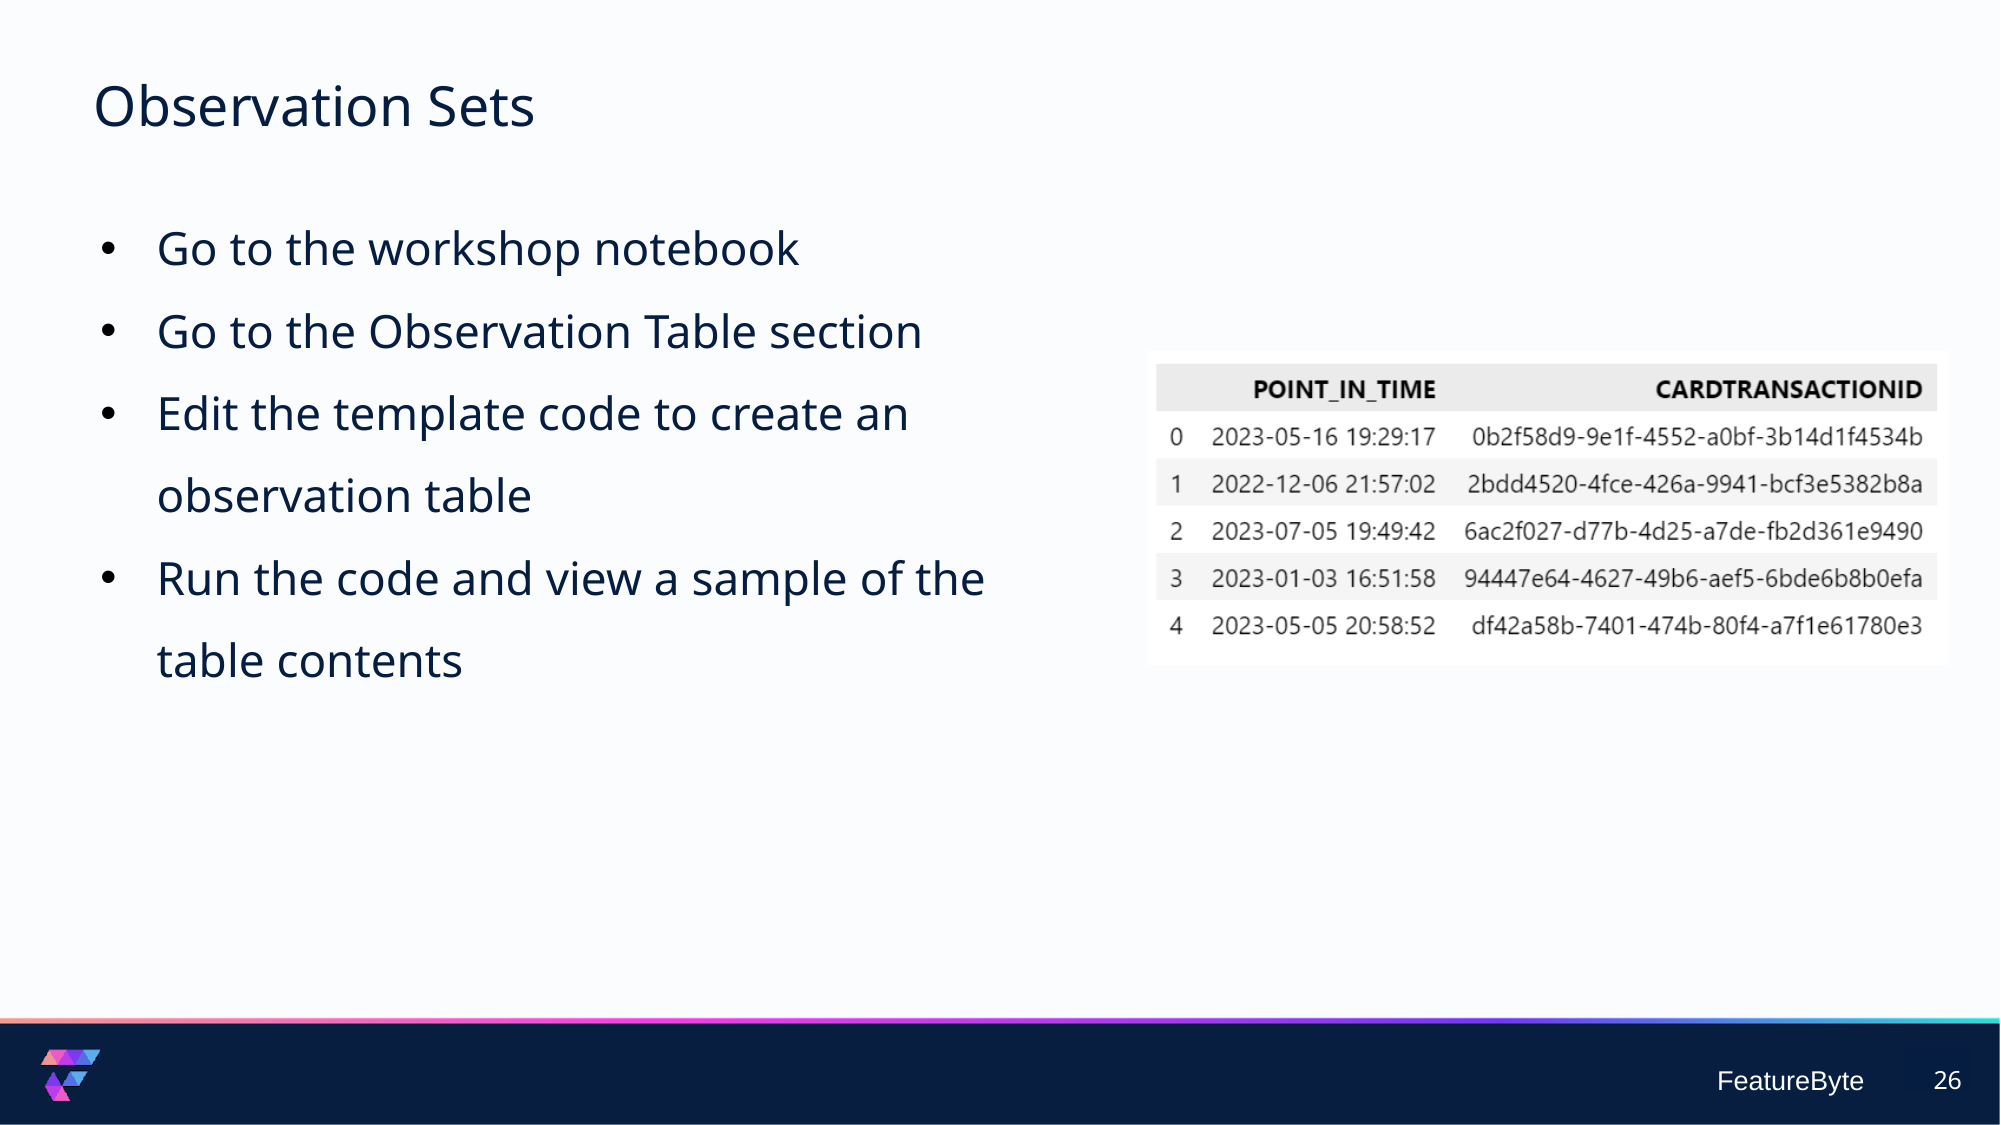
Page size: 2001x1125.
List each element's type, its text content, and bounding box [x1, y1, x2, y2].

picture [0, 0, 2000, 1125]
list Observation Sets [78, 63, 1596, 155]
text_box Go to the workshop notebook Go to the Observation Table section Edit the template code to create an observation table Run the code and view a sample of the table contents [85, 184, 1118, 309]
slide_number ‹#› [1527, 1051, 1978, 1112]
